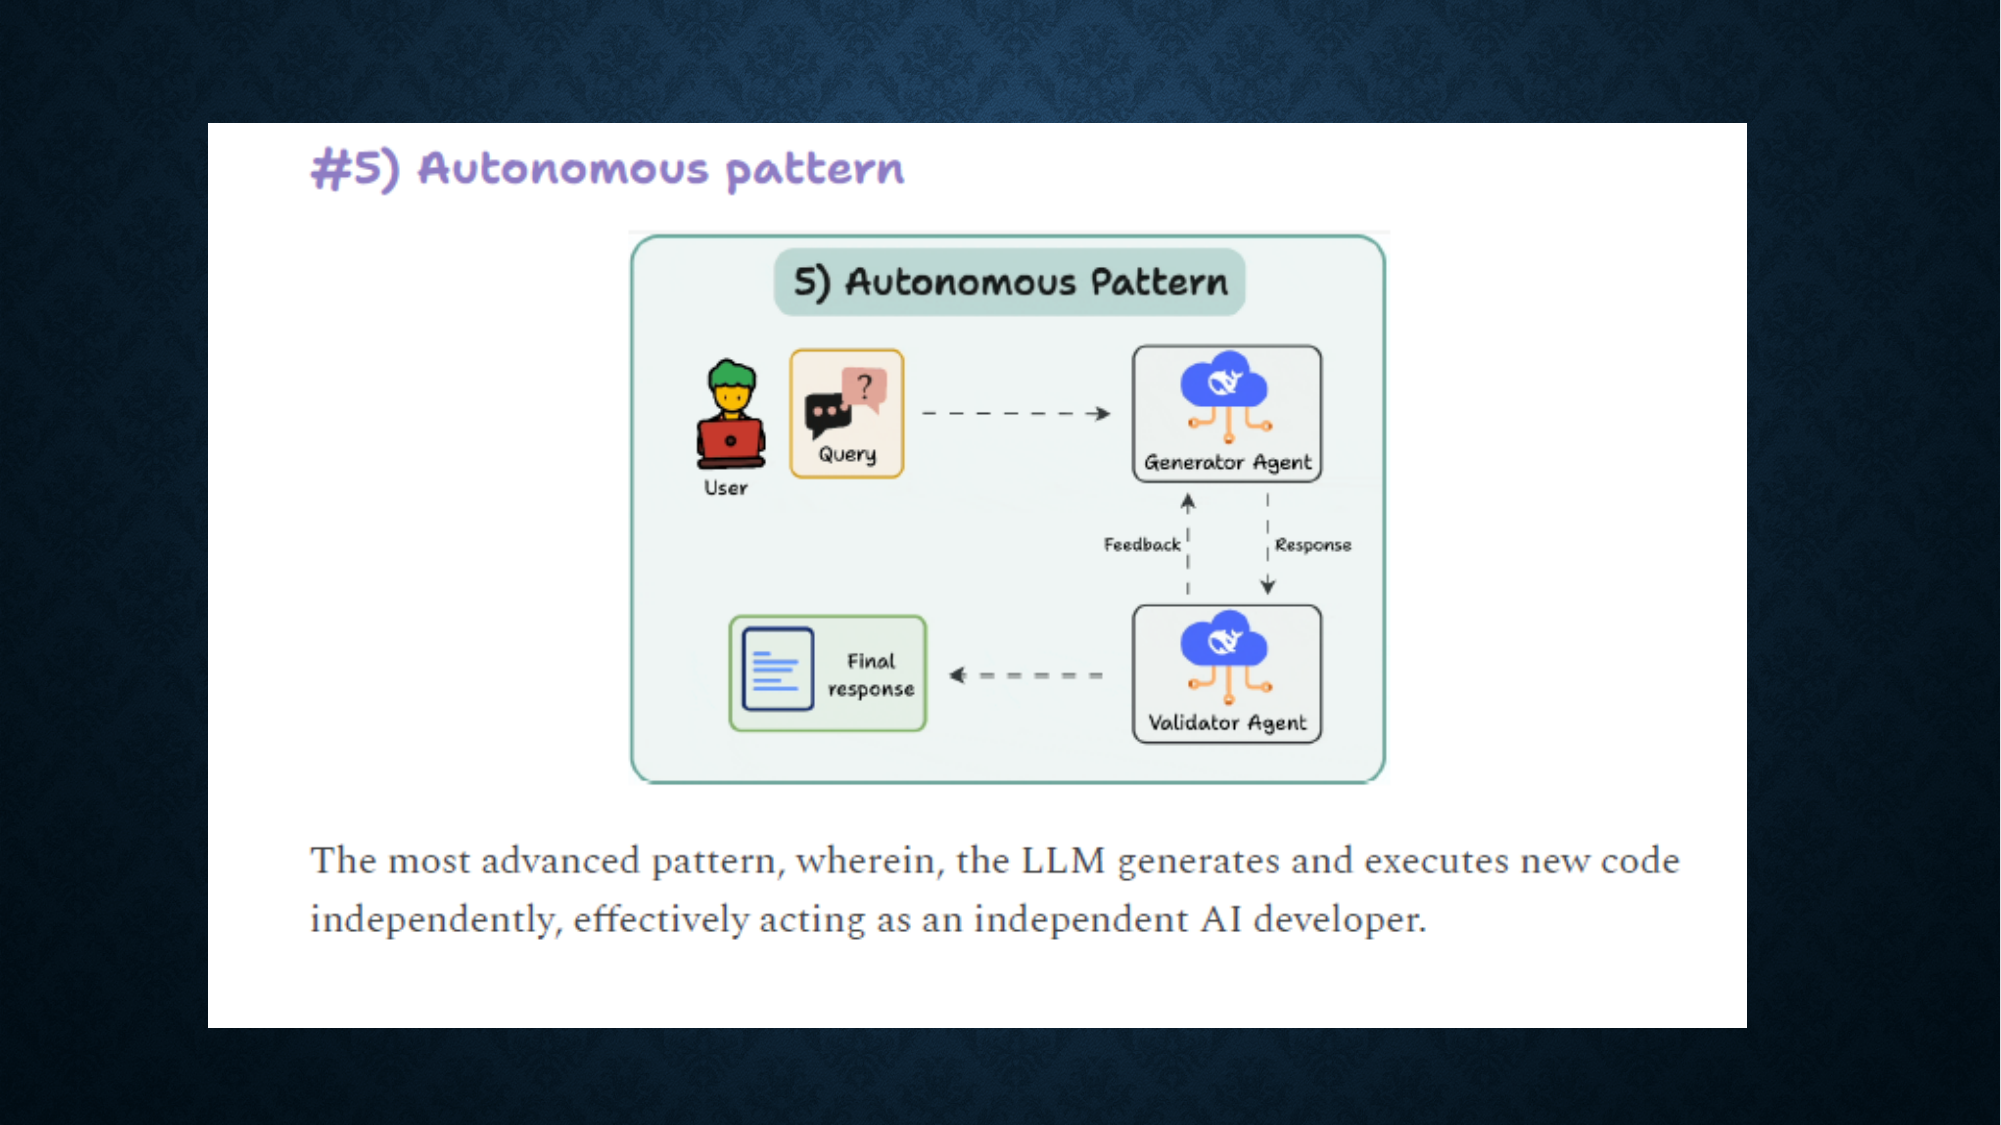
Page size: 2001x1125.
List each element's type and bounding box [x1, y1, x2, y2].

picture [207, 122, 1747, 1028]
